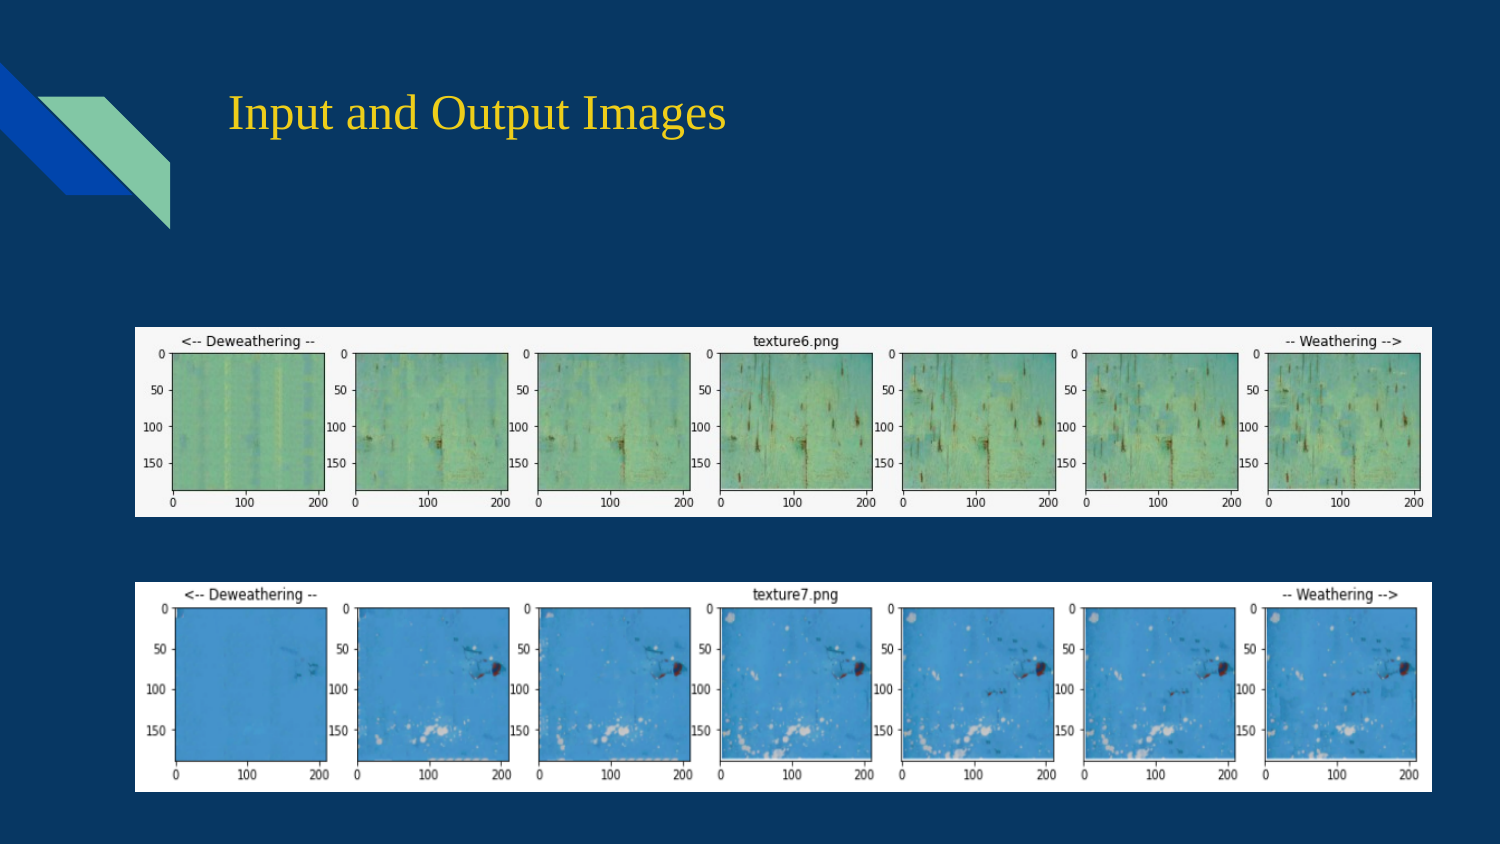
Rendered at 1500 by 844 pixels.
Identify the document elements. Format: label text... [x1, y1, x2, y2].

picture [135, 582, 1432, 793]
title Input and Output Images [212, 64, 1368, 215]
picture [135, 327, 1432, 517]
